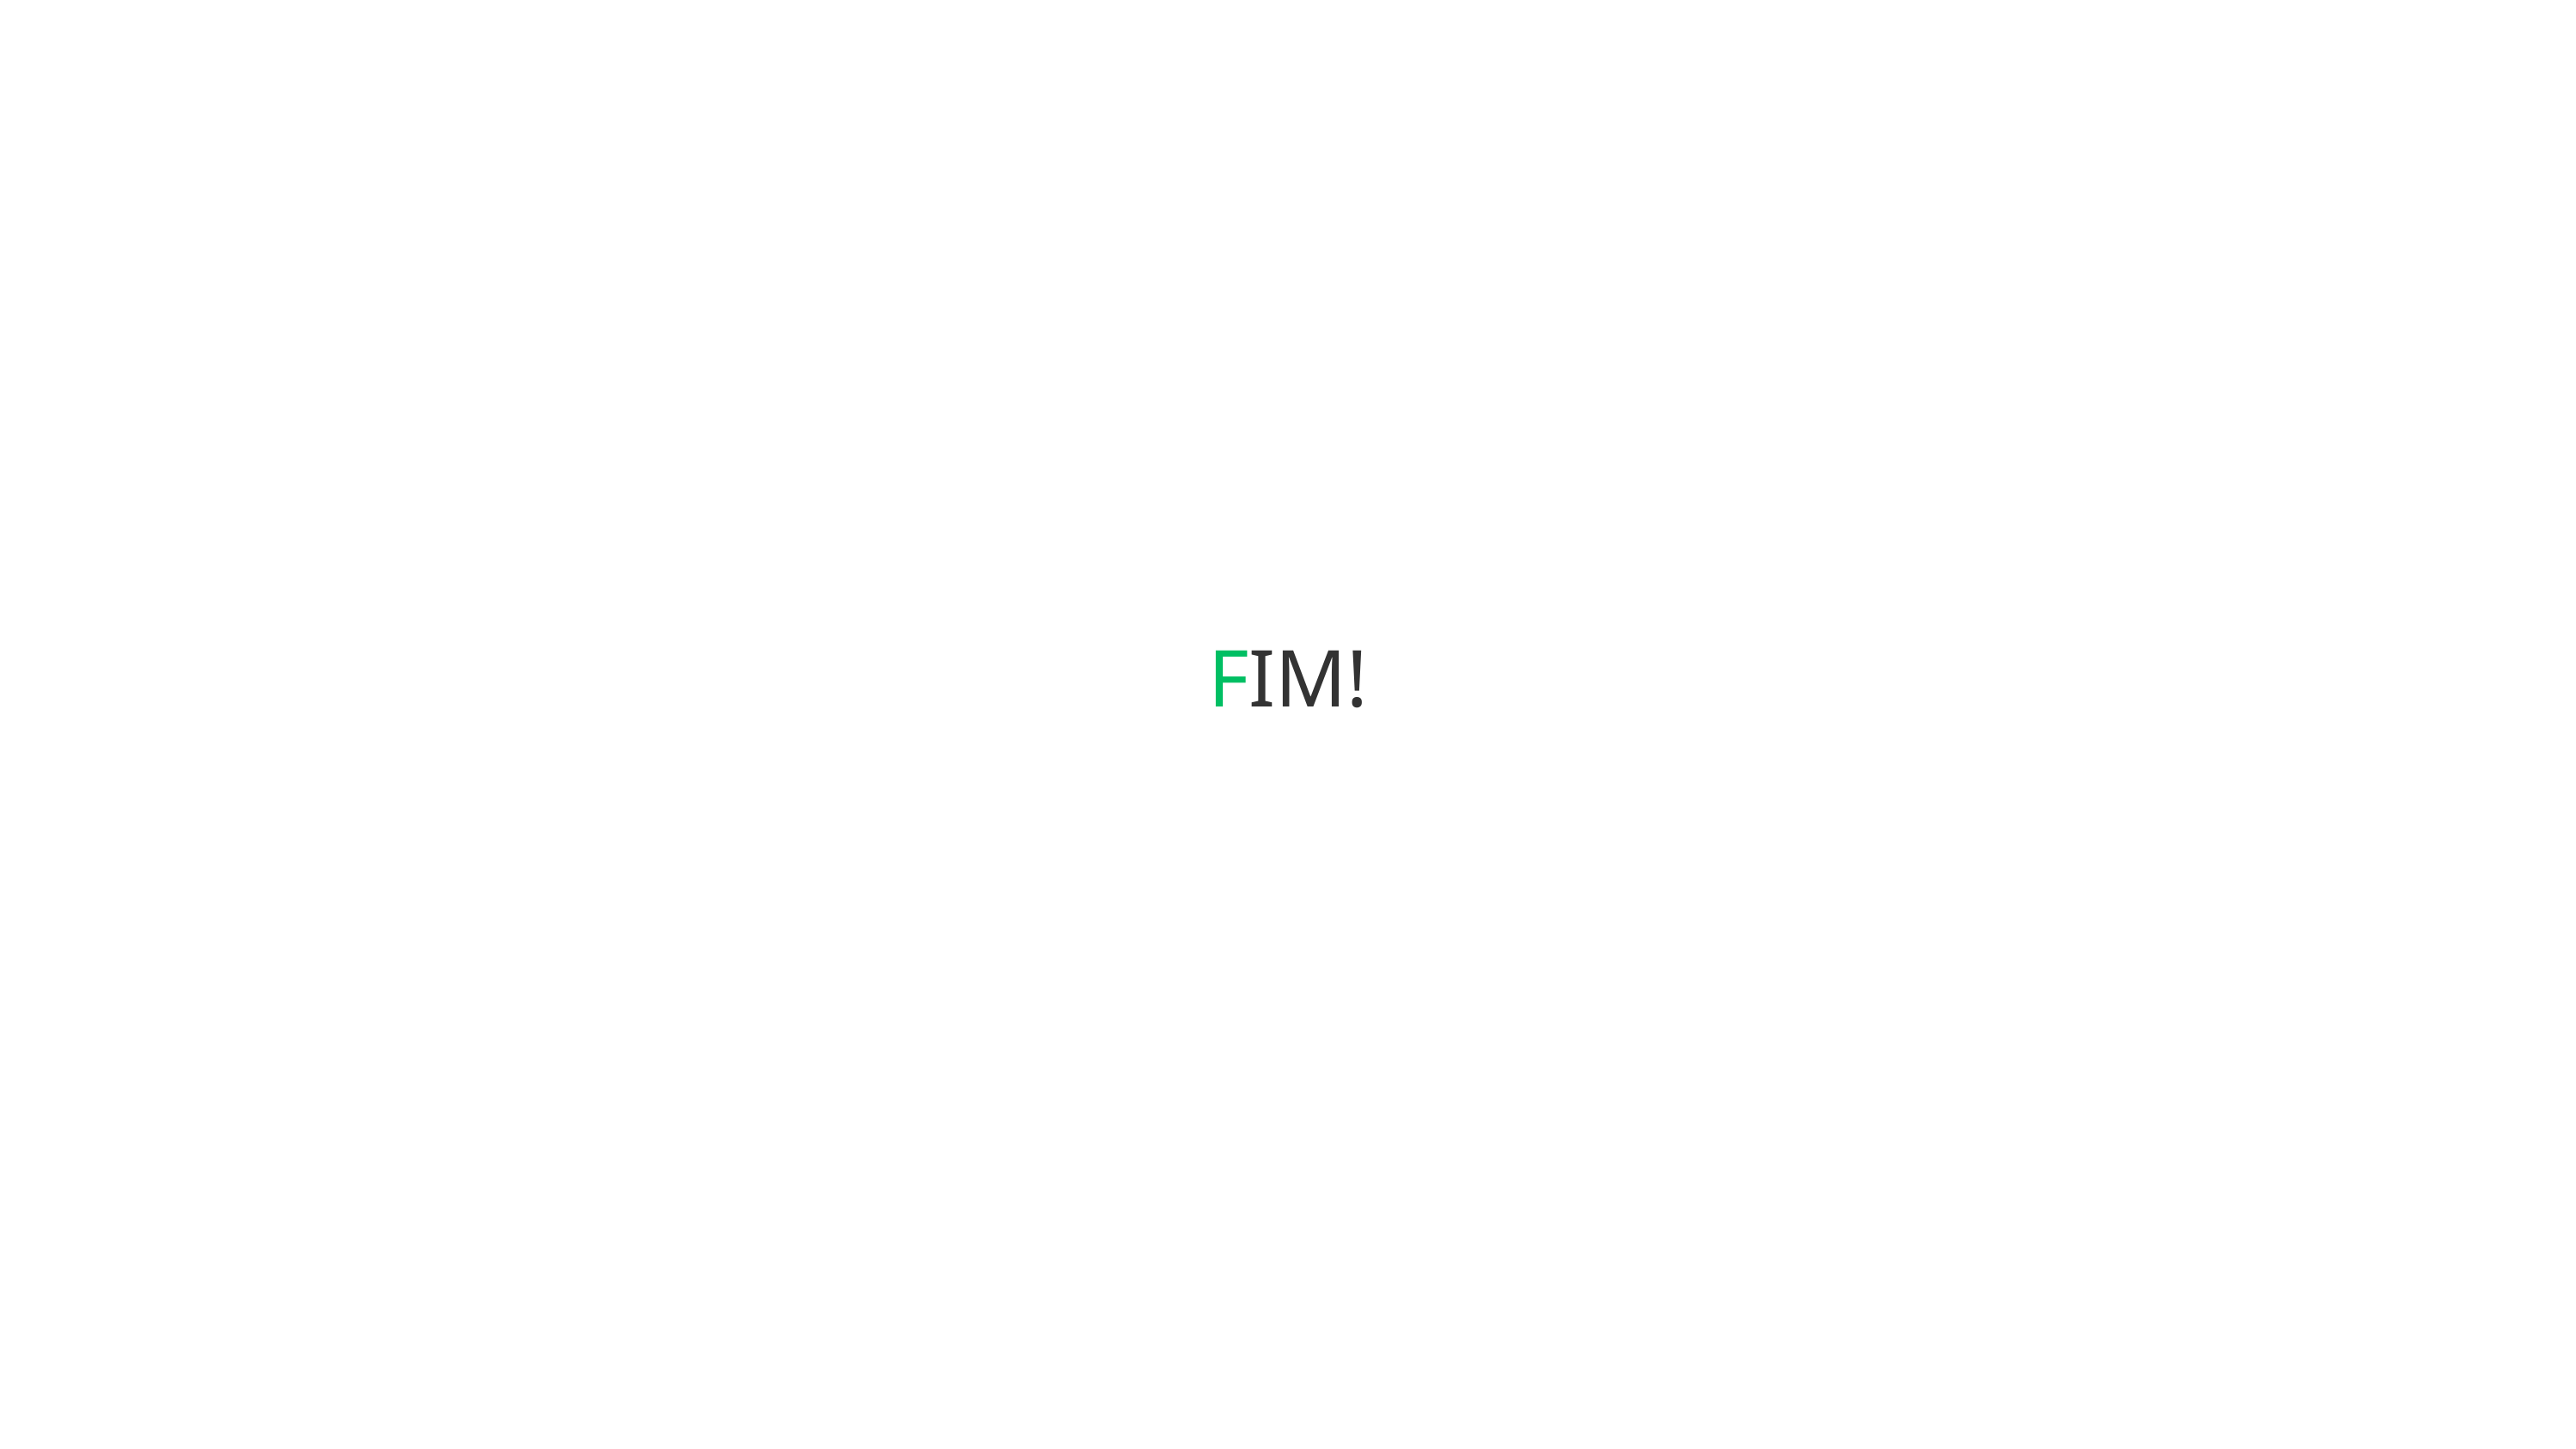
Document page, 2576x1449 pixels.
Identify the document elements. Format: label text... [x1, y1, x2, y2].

text_box FIM! [1091, 629, 1484, 724]
